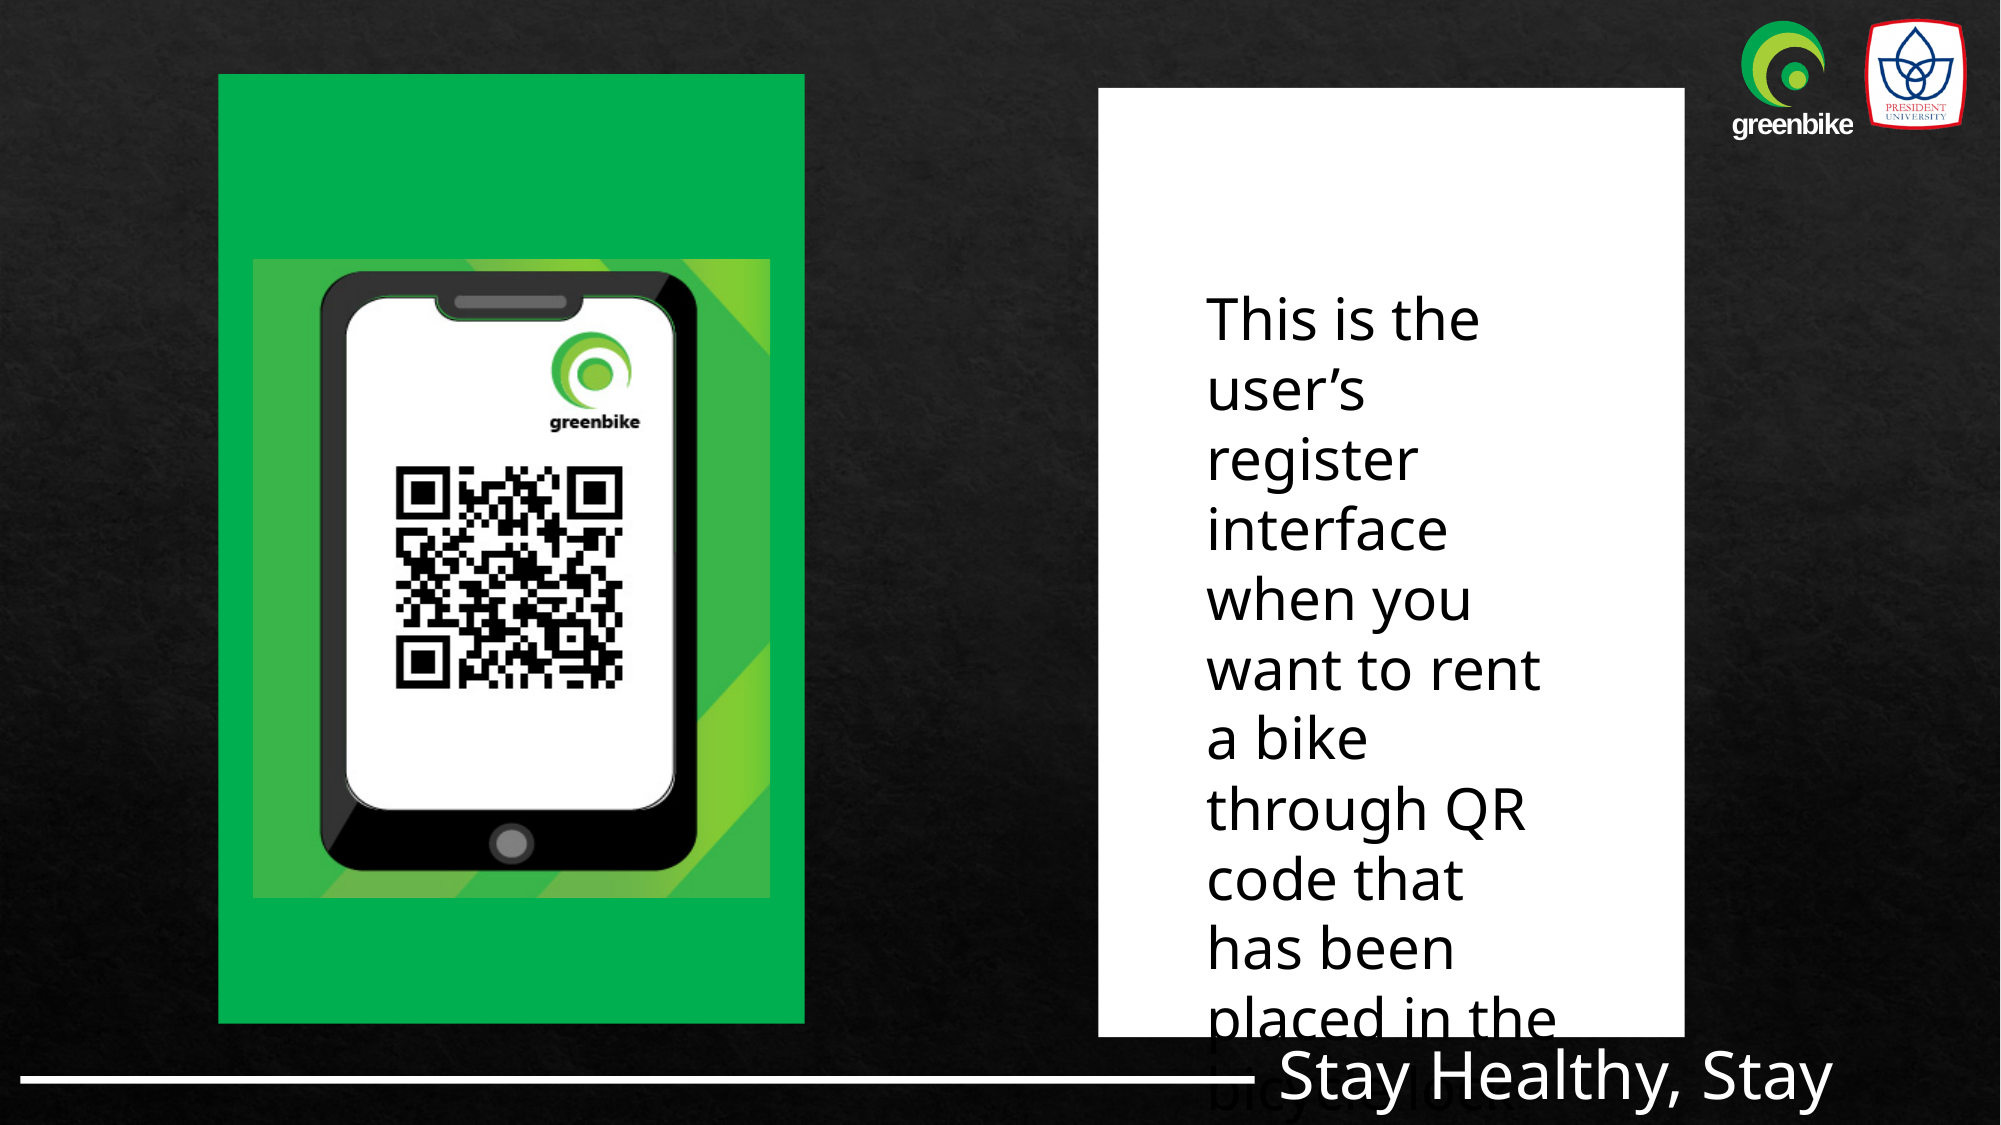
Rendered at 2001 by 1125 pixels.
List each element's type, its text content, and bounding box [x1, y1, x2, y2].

picture [252, 259, 771, 898]
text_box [1731, 19, 1853, 142]
text_box [1097, 86, 1686, 1038]
text_box [217, 73, 806, 1025]
picture [1860, 14, 1971, 134]
text_box [19, 1075, 1256, 1085]
text_box Stay Healthy, Stay Biking [1264, 1025, 1951, 1125]
text_box This is the user’s register interface when you want to rent a bike through QR code that has been placed in the bicycle lock [1192, 274, 1585, 1125]
